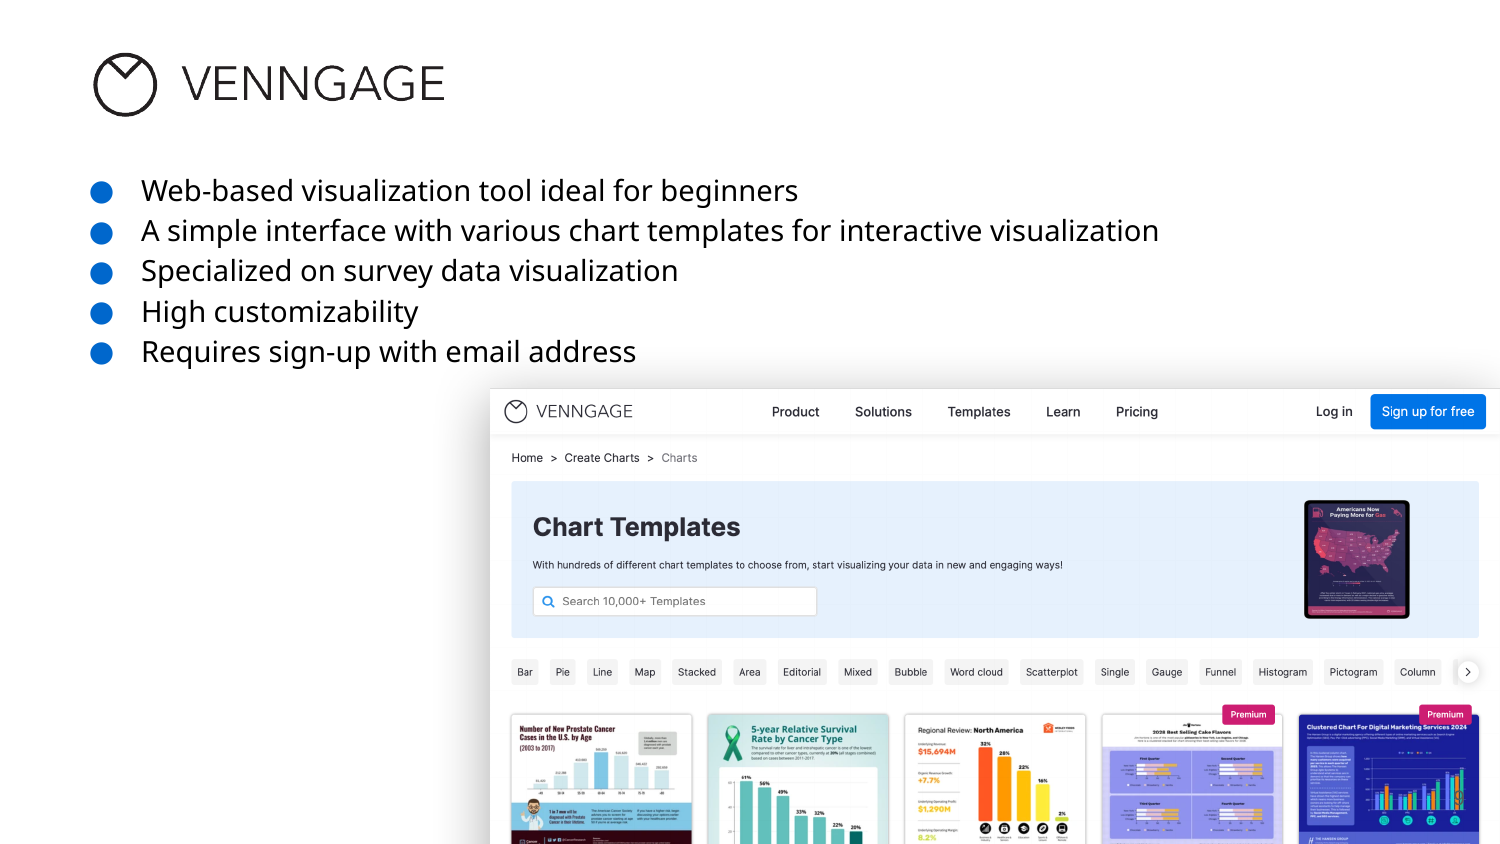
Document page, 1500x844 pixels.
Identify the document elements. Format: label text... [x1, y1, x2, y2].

picture [67, 45, 470, 121]
picture [490, 388, 1500, 844]
list Web-based visualization tool ideal for beginners A simple interface with various chart templates for interactive visualization Specialized on survey data visualization High customizability Requires sign-up with email address [51, 151, 1449, 712]
